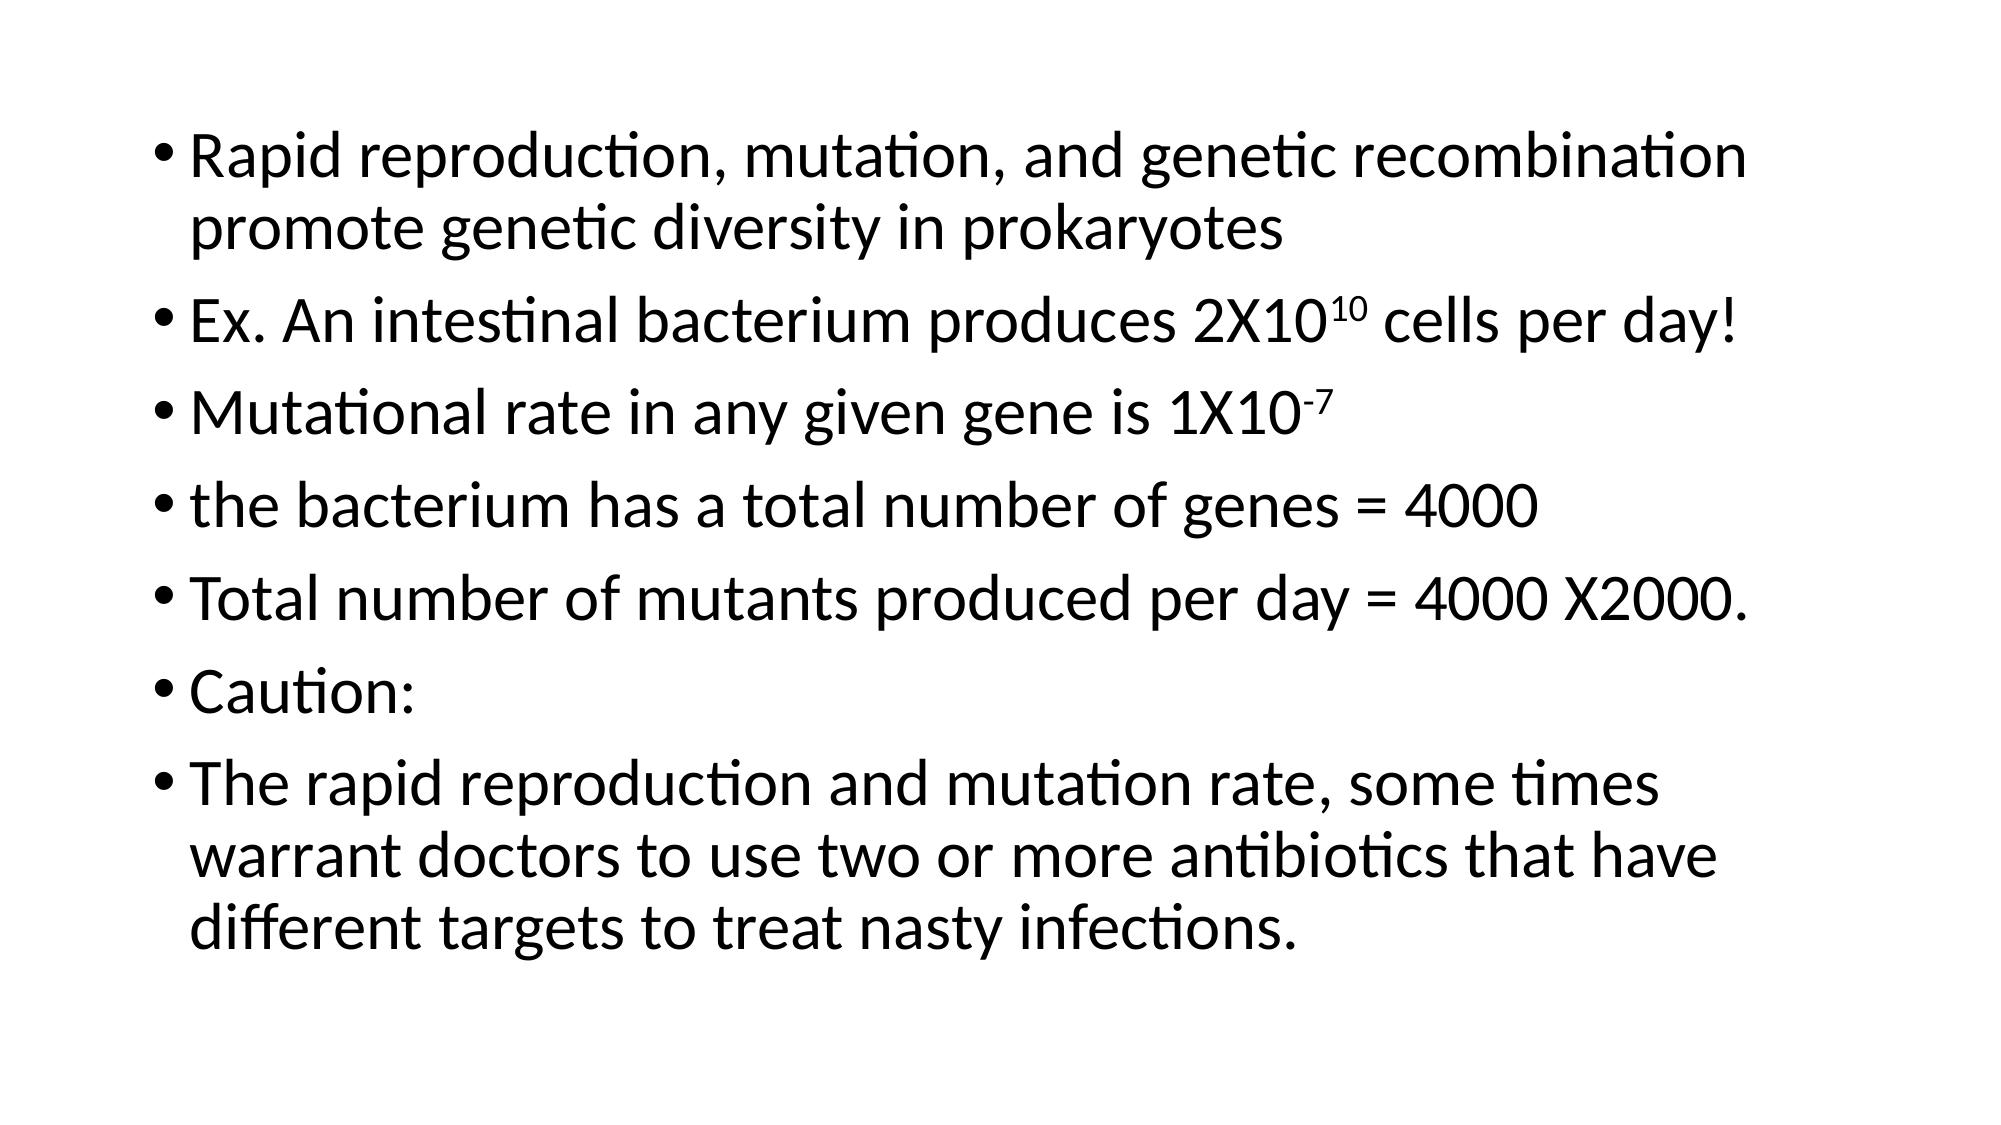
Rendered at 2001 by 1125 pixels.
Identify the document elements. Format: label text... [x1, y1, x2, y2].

list Rapid reproduction, mutation, and genetic recombination promote genetic diversity in prokaryotes Ex. An intestinal bacterium produces 2X1010 cells per day! Mutational rate in any given gene is 1X10-7 the bacterium has a total number of genes = 4000 Total number of mutants produced per day = 4000 X2000. Caution: The rapid reproduction and mutation rate, some times warrant doctors to use two or more antibiotics that have different targets to treat nasty infections. [137, 112, 1863, 1013]
